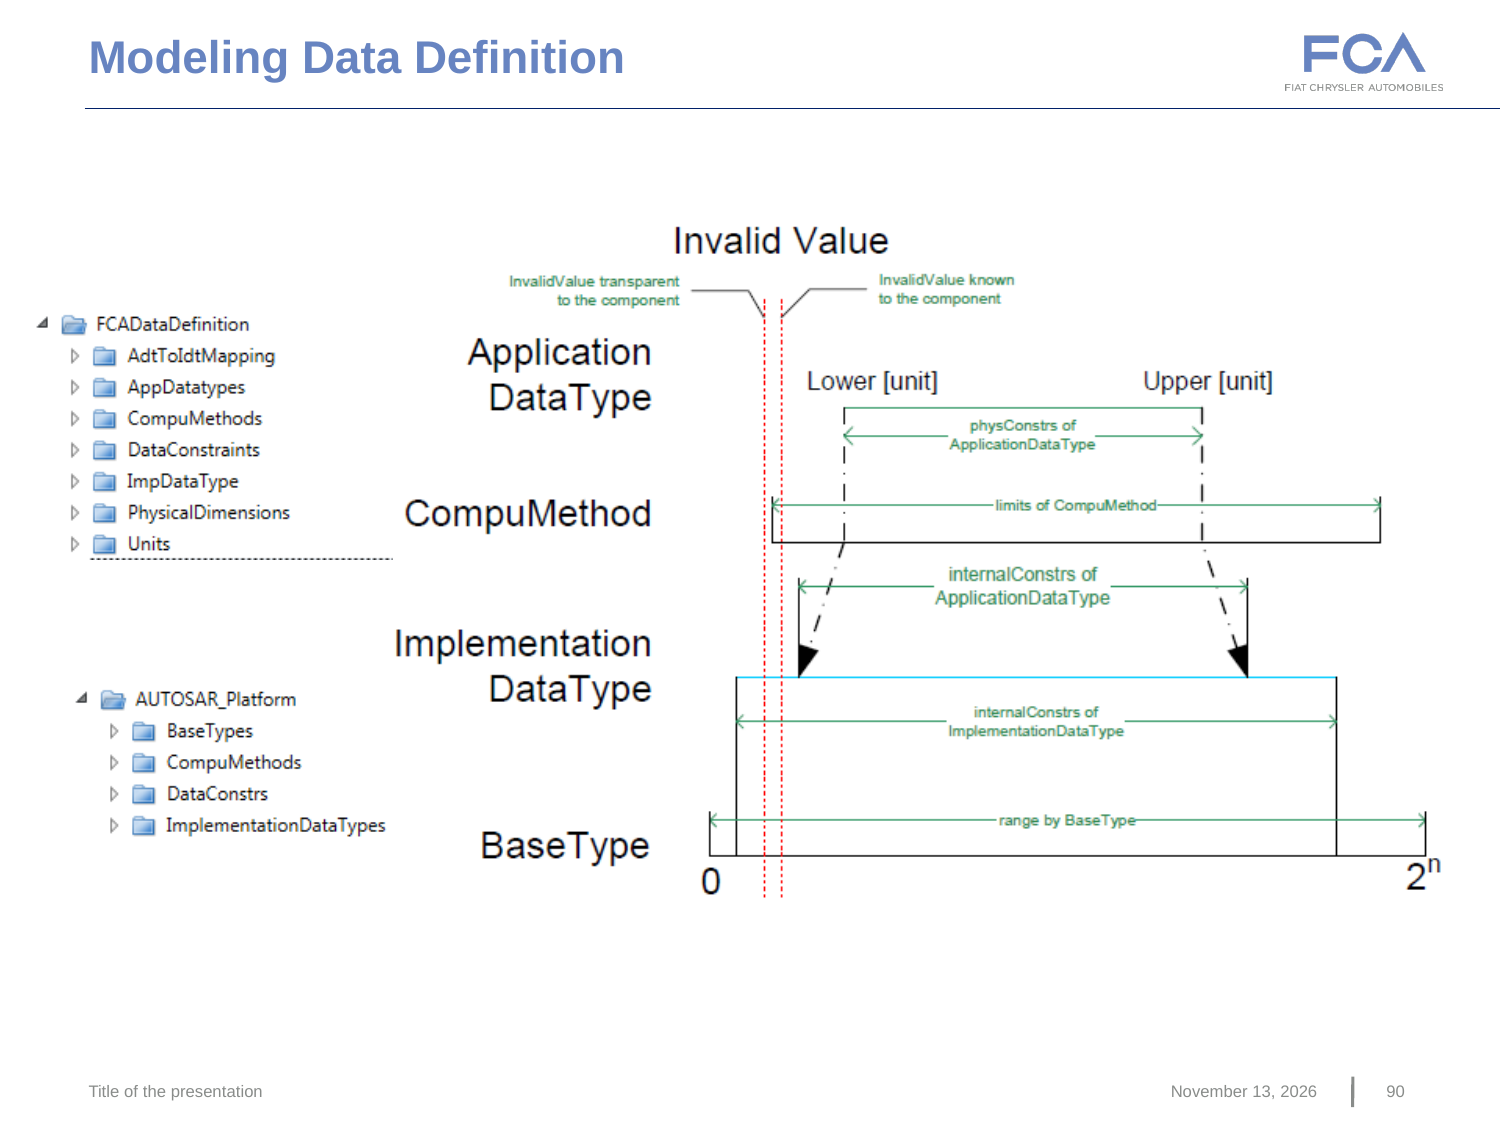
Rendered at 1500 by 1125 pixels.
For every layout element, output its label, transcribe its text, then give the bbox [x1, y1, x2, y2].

slide_number 90 [1386, 1080, 1439, 1114]
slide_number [1084, 1080, 1318, 1115]
list Modeling Data Definition [88, 33, 1082, 87]
picture [1285, 32, 1443, 91]
footer Title of the presentation [88, 1080, 709, 1120]
picture [26, 174, 1487, 904]
